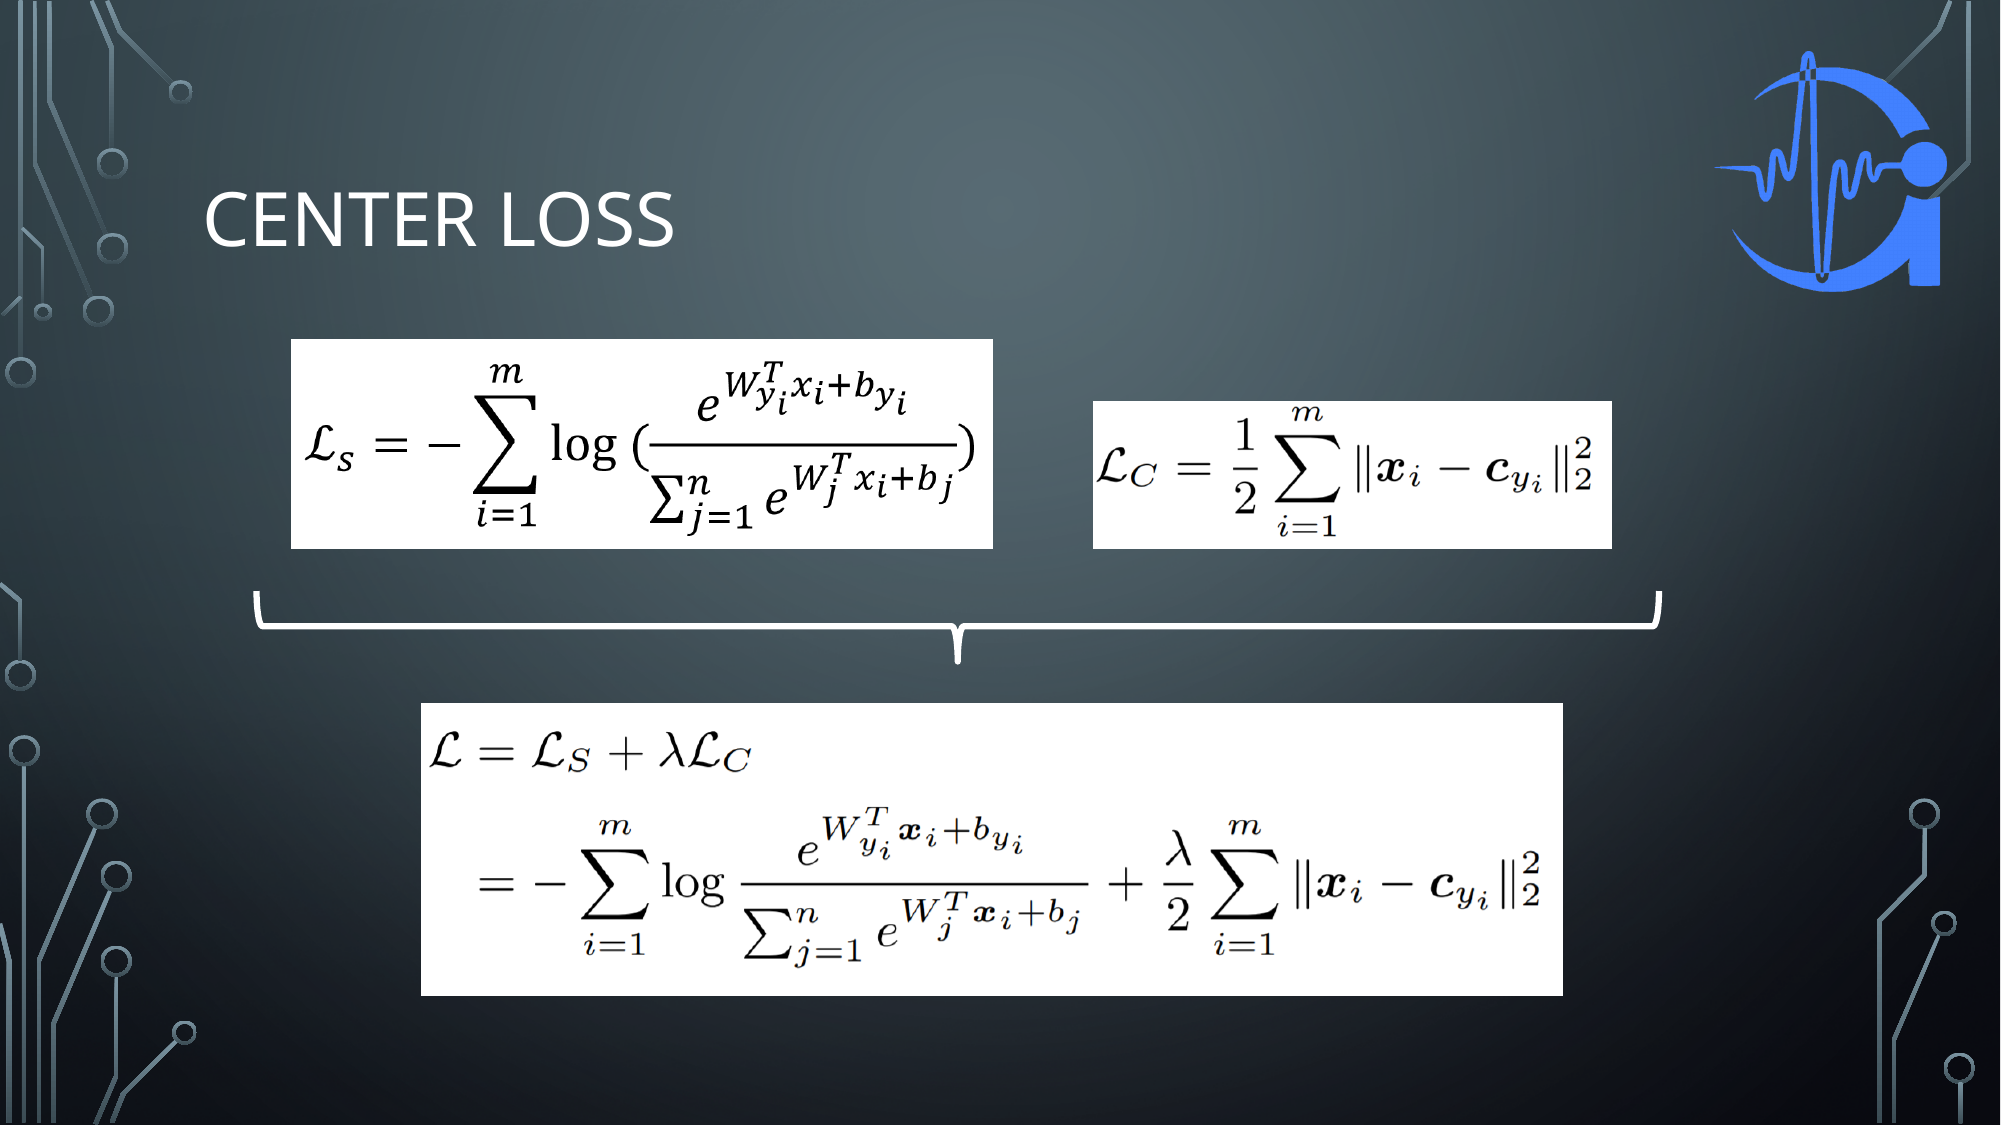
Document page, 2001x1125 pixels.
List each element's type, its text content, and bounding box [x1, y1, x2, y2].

picture [421, 703, 1564, 996]
picture [1714, 51, 1947, 292]
title Center loss [187, 101, 1714, 344]
picture [1093, 401, 1612, 549]
picture [291, 339, 993, 549]
text_box [255, 591, 1660, 663]
